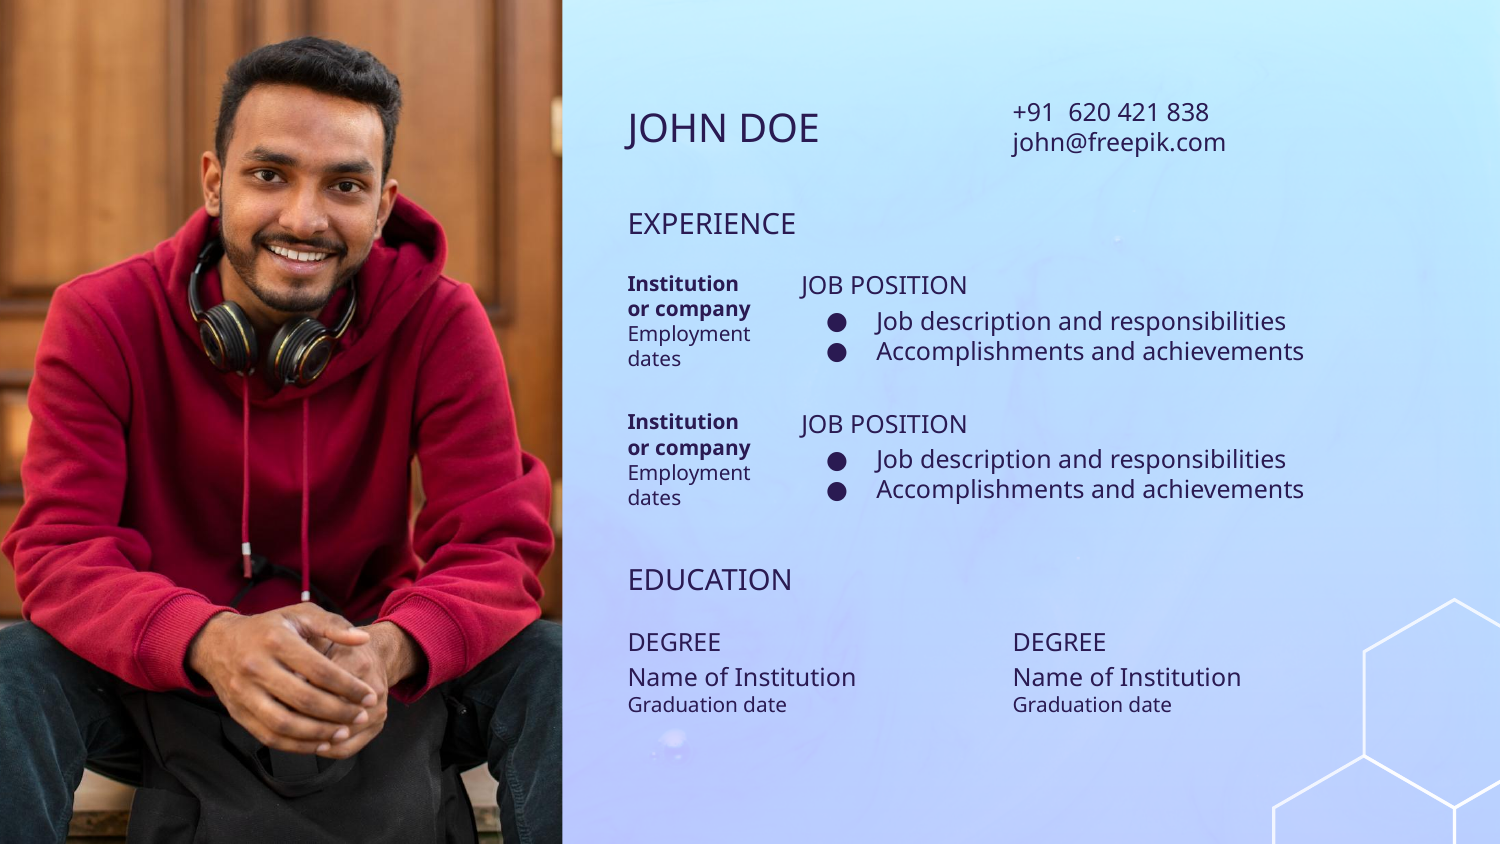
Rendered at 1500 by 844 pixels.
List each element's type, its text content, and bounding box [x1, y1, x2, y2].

text_box Name of Institution Graduation date [612, 646, 997, 732]
text_box Job description and responsibilities Accomplishments and achievements [786, 429, 1383, 521]
text_box EDUCATION [612, 546, 1383, 611]
text_box EXPERIENCE [612, 190, 1383, 255]
text_box Job description and responsibilities Accomplishments and achievements [786, 290, 1383, 382]
text_box DEGREE [612, 611, 997, 646]
picture [0, 0, 563, 844]
text_box Institution or company [612, 255, 786, 306]
text_box Name of Institution Graduation date [997, 646, 1383, 732]
text_box JOHN DOE [612, 87, 997, 166]
text_box +91 620 421 838 john@freepik.com [997, 87, 1383, 166]
text_box JOB POSITION [786, 255, 1383, 290]
text_box Employment dates [612, 306, 786, 382]
text_box Employment dates [612, 444, 786, 521]
text_box DEGREE [997, 611, 1383, 646]
text_box JOB POSITION [786, 394, 1383, 429]
text_box Institution or company [612, 394, 786, 444]
